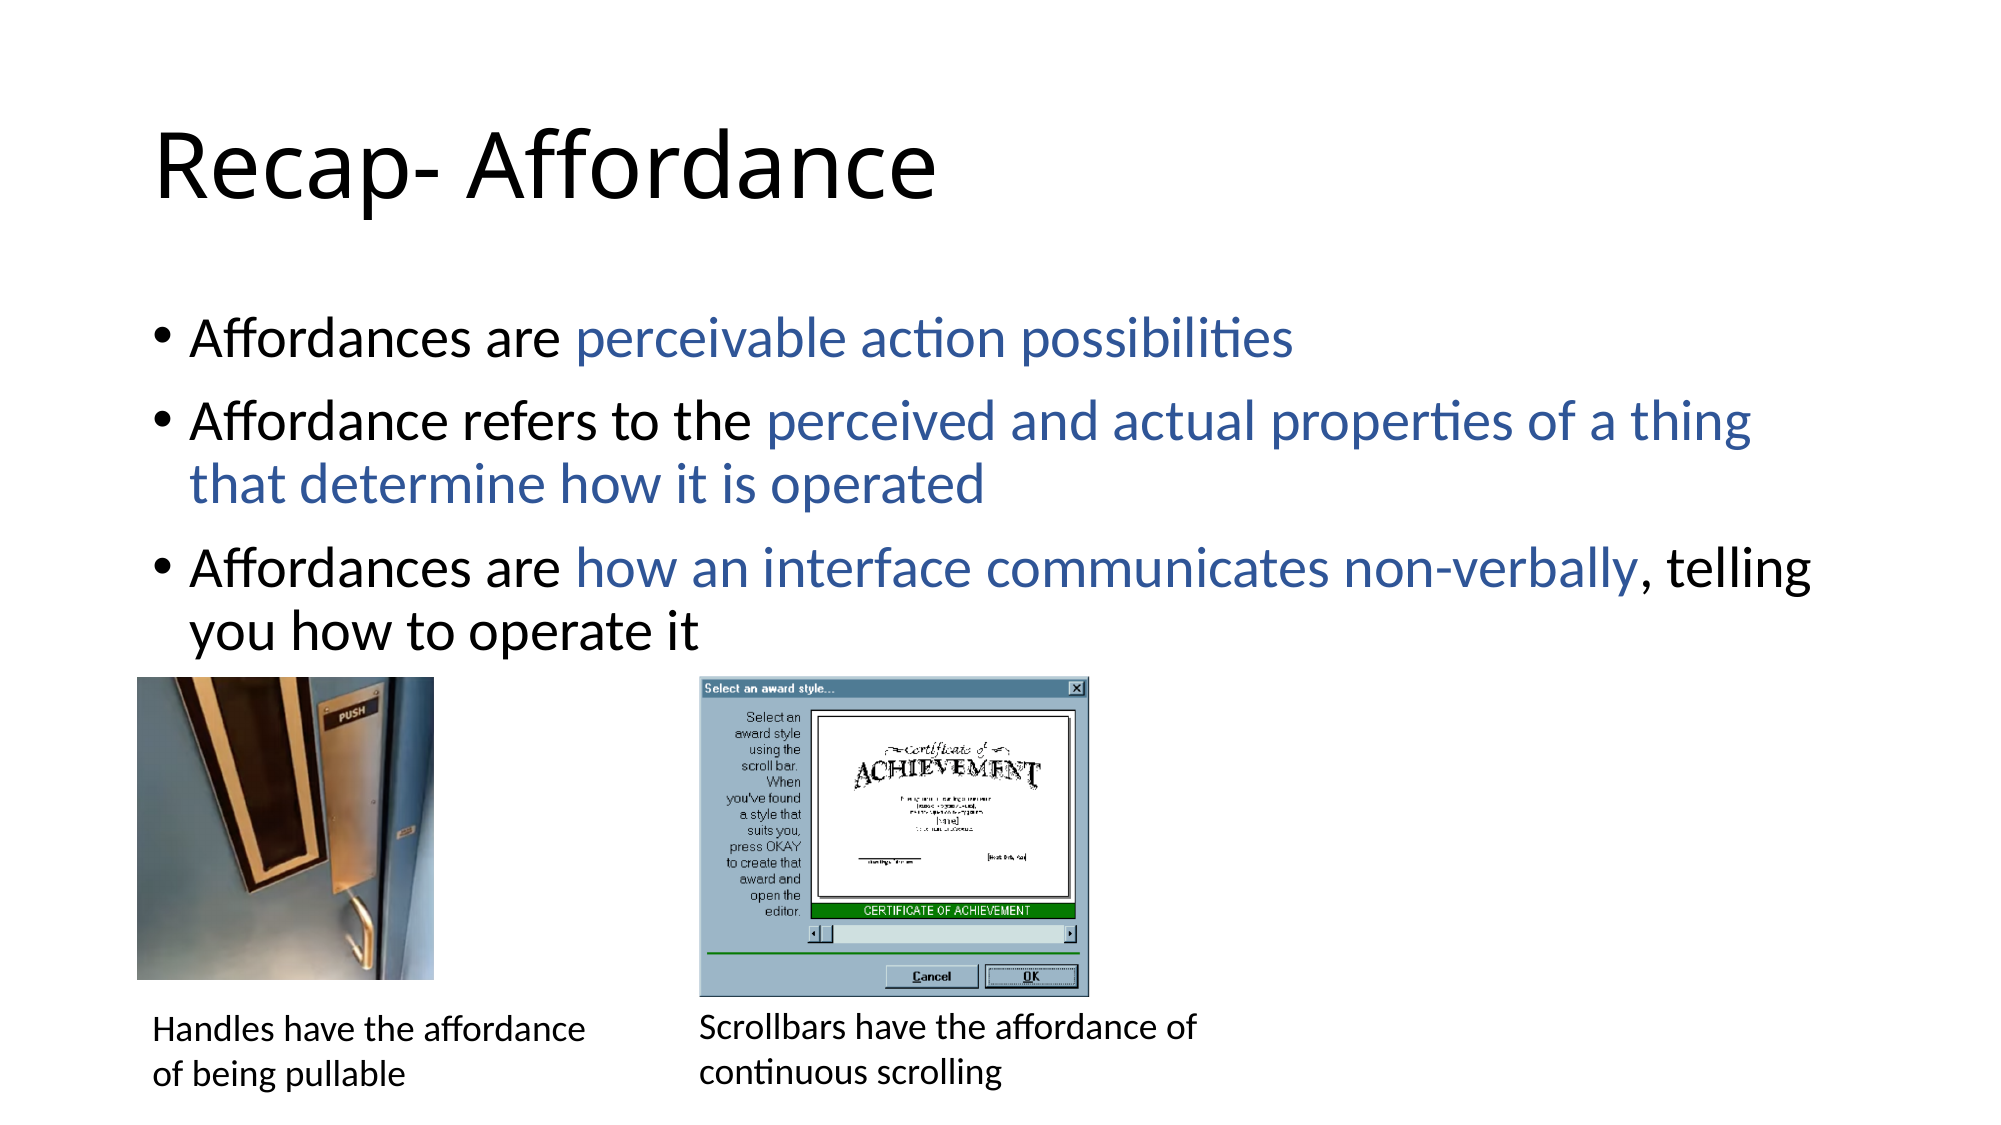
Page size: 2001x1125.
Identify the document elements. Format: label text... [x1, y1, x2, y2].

title Recap- Affordance [137, 59, 1863, 278]
picture [137, 677, 434, 980]
text_box Scrollbars have the affordance of continuous scrolling [684, 994, 1219, 1100]
list Affordances are perceivable action possibilities Affordance refers to the perceived and actual properties of a thing that determine how it is operated Affordances are how an interface communicates non-verbally, telling you how to operate it [137, 299, 1863, 1014]
text_box Handles have the affordance of being pullable [137, 996, 636, 1102]
picture [698, 676, 1090, 997]
